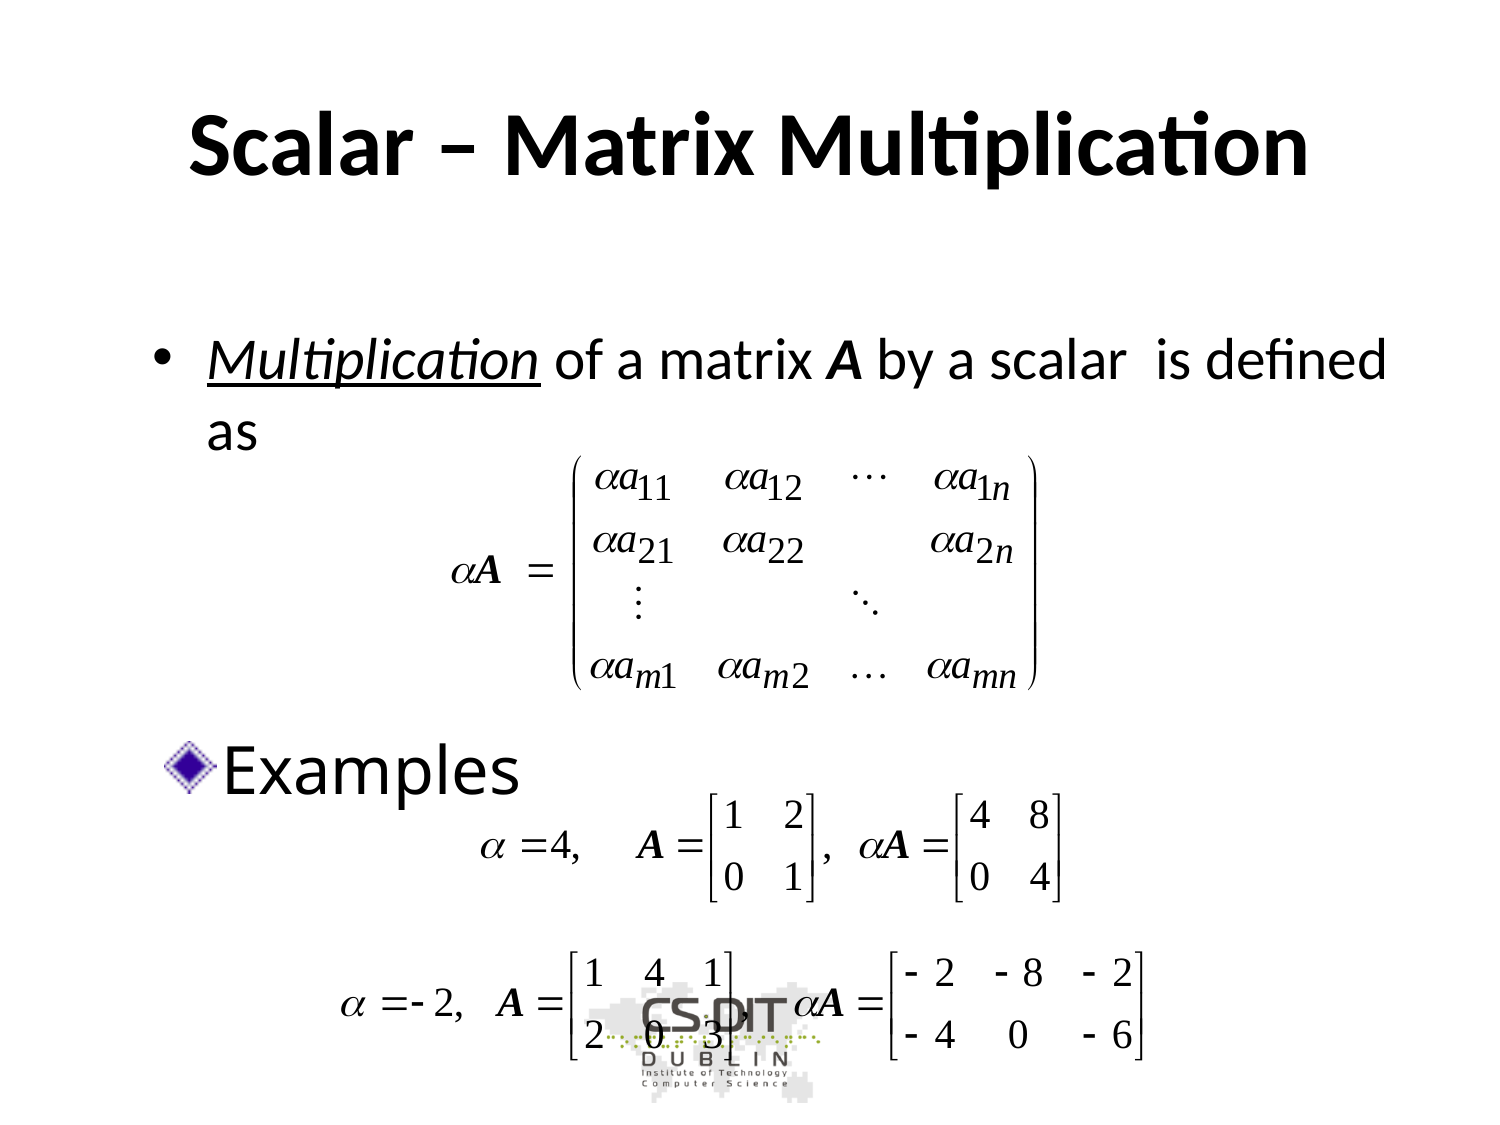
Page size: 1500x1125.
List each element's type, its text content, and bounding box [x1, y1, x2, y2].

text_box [476, 789, 1073, 908]
list Multiplication of a matrix A by a scalar is defined as [137, 312, 1413, 471]
picture [164, 741, 217, 794]
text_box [447, 449, 1047, 698]
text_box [336, 947, 1155, 1066]
title Scalar – Matrix Multiplication [75, 45, 1425, 233]
text_box Examples [149, 720, 1425, 894]
picture [584, 1066, 833, 1103]
